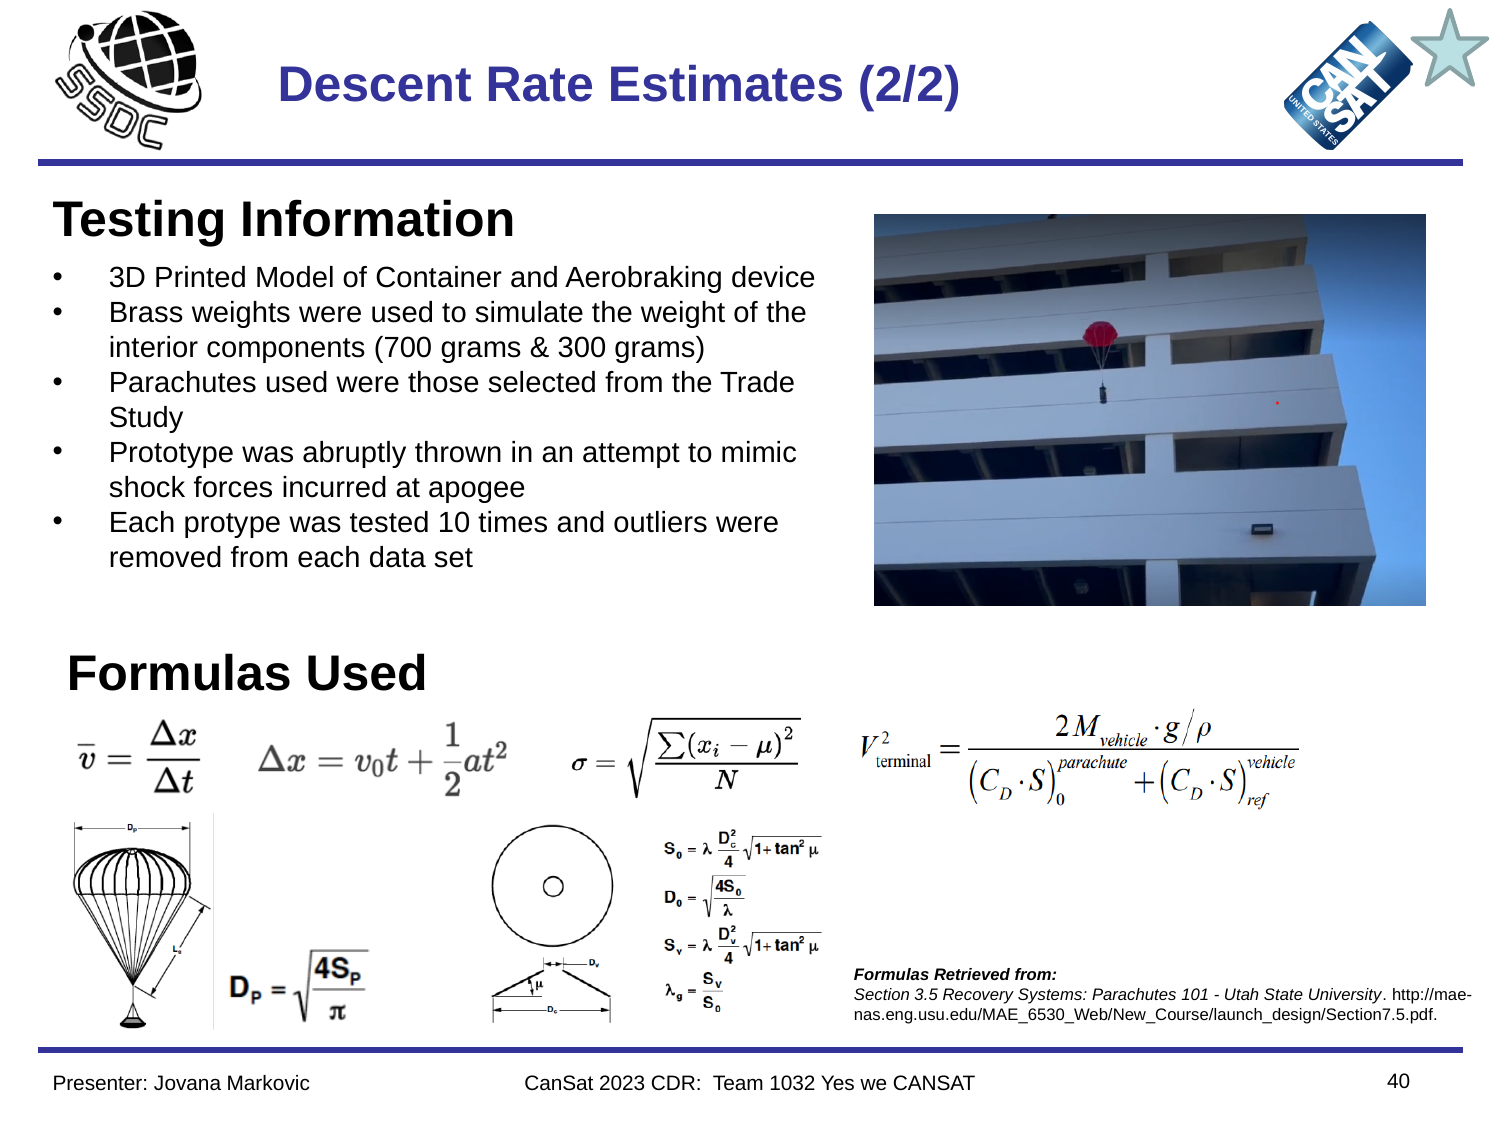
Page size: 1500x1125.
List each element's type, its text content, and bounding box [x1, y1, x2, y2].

picture [567, 710, 809, 801]
picture [1284, 21, 1413, 150]
picture [252, 711, 515, 803]
title Descent Rate Estimates (2/2) [262, 12, 1150, 150]
picture [874, 214, 1426, 606]
text_box Formulas Used [51, 632, 1325, 743]
text_box Formulas Retrieved from: Section 3.5 Recovery Systems: Parachutes 101 - Utah State University. http://mae-nas.eng.usu.edu/MAE_6530_Web/New_Course/launch_design/Section7.5.pdf. [838, 956, 1500, 1102]
text_box [1412, 9, 1488, 85]
picture [225, 942, 382, 1037]
picture [852, 702, 1304, 815]
text_box Presenter: Jovana Markovic [37, 1062, 413, 1103]
picture [66, 813, 215, 1030]
list Testing Information 3D Printed Model of Container and Aerobraking device Brass weights were used to simulate the weight of the interior components (700 grams & 300 grams) Parachutes used were those selected from the Trade Study Prototype was abruptly thrown in an attempt to mimic shock forces incurred at apogee Each protype was tested 10 times and outliers were removed from each data set [37, 179, 861, 618]
picture [10, 7, 263, 153]
picture [467, 819, 891, 1036]
picture [60, 713, 223, 804]
footer CanSat 2023 CDR: Team 1032 Yes we CANSAT [450, 1062, 1050, 1103]
